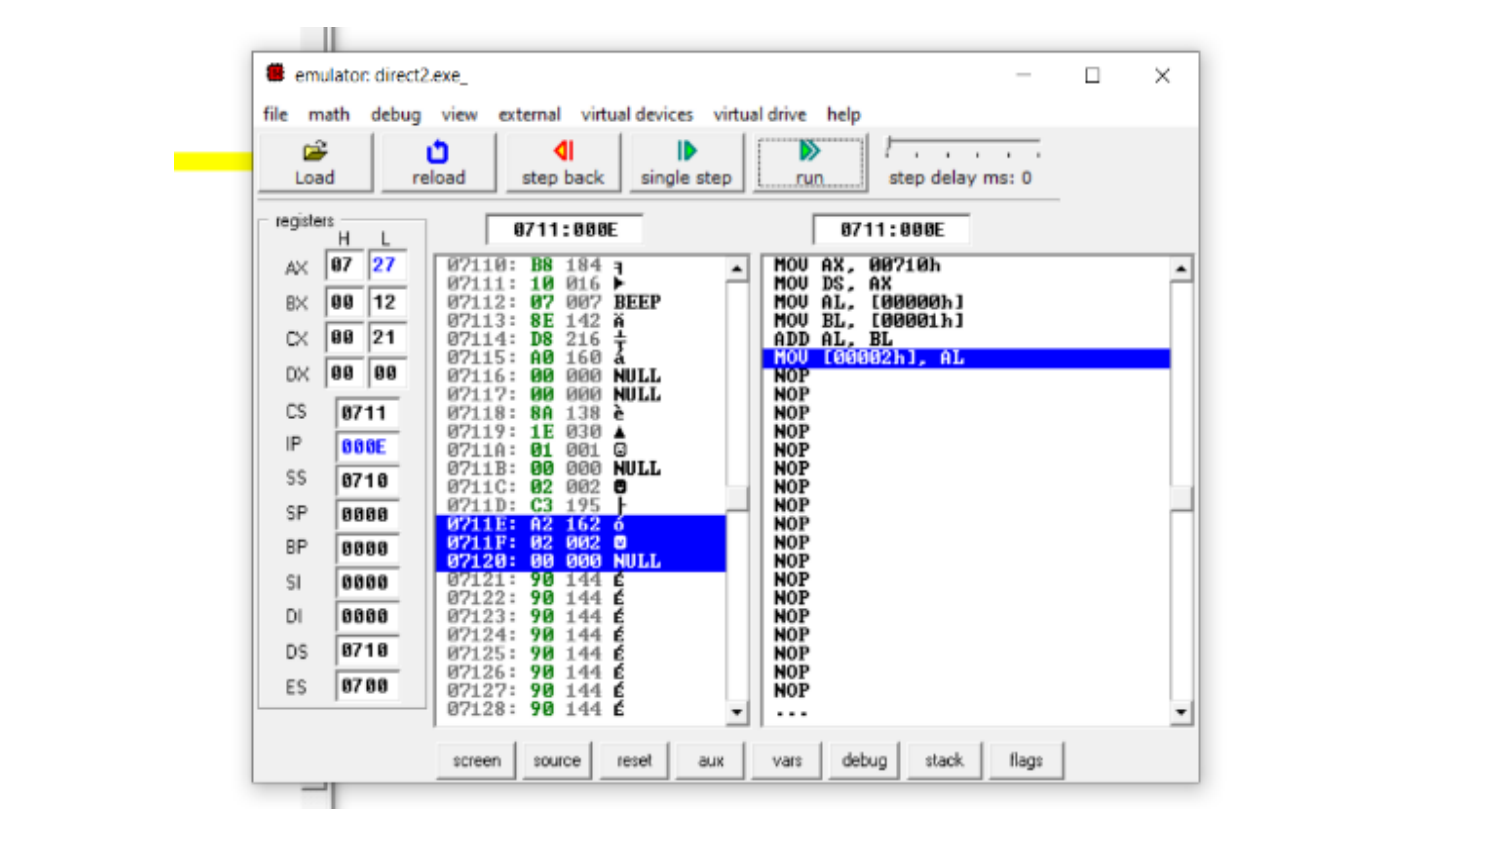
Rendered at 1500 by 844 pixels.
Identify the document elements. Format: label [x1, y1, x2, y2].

picture [174, 27, 1238, 809]
